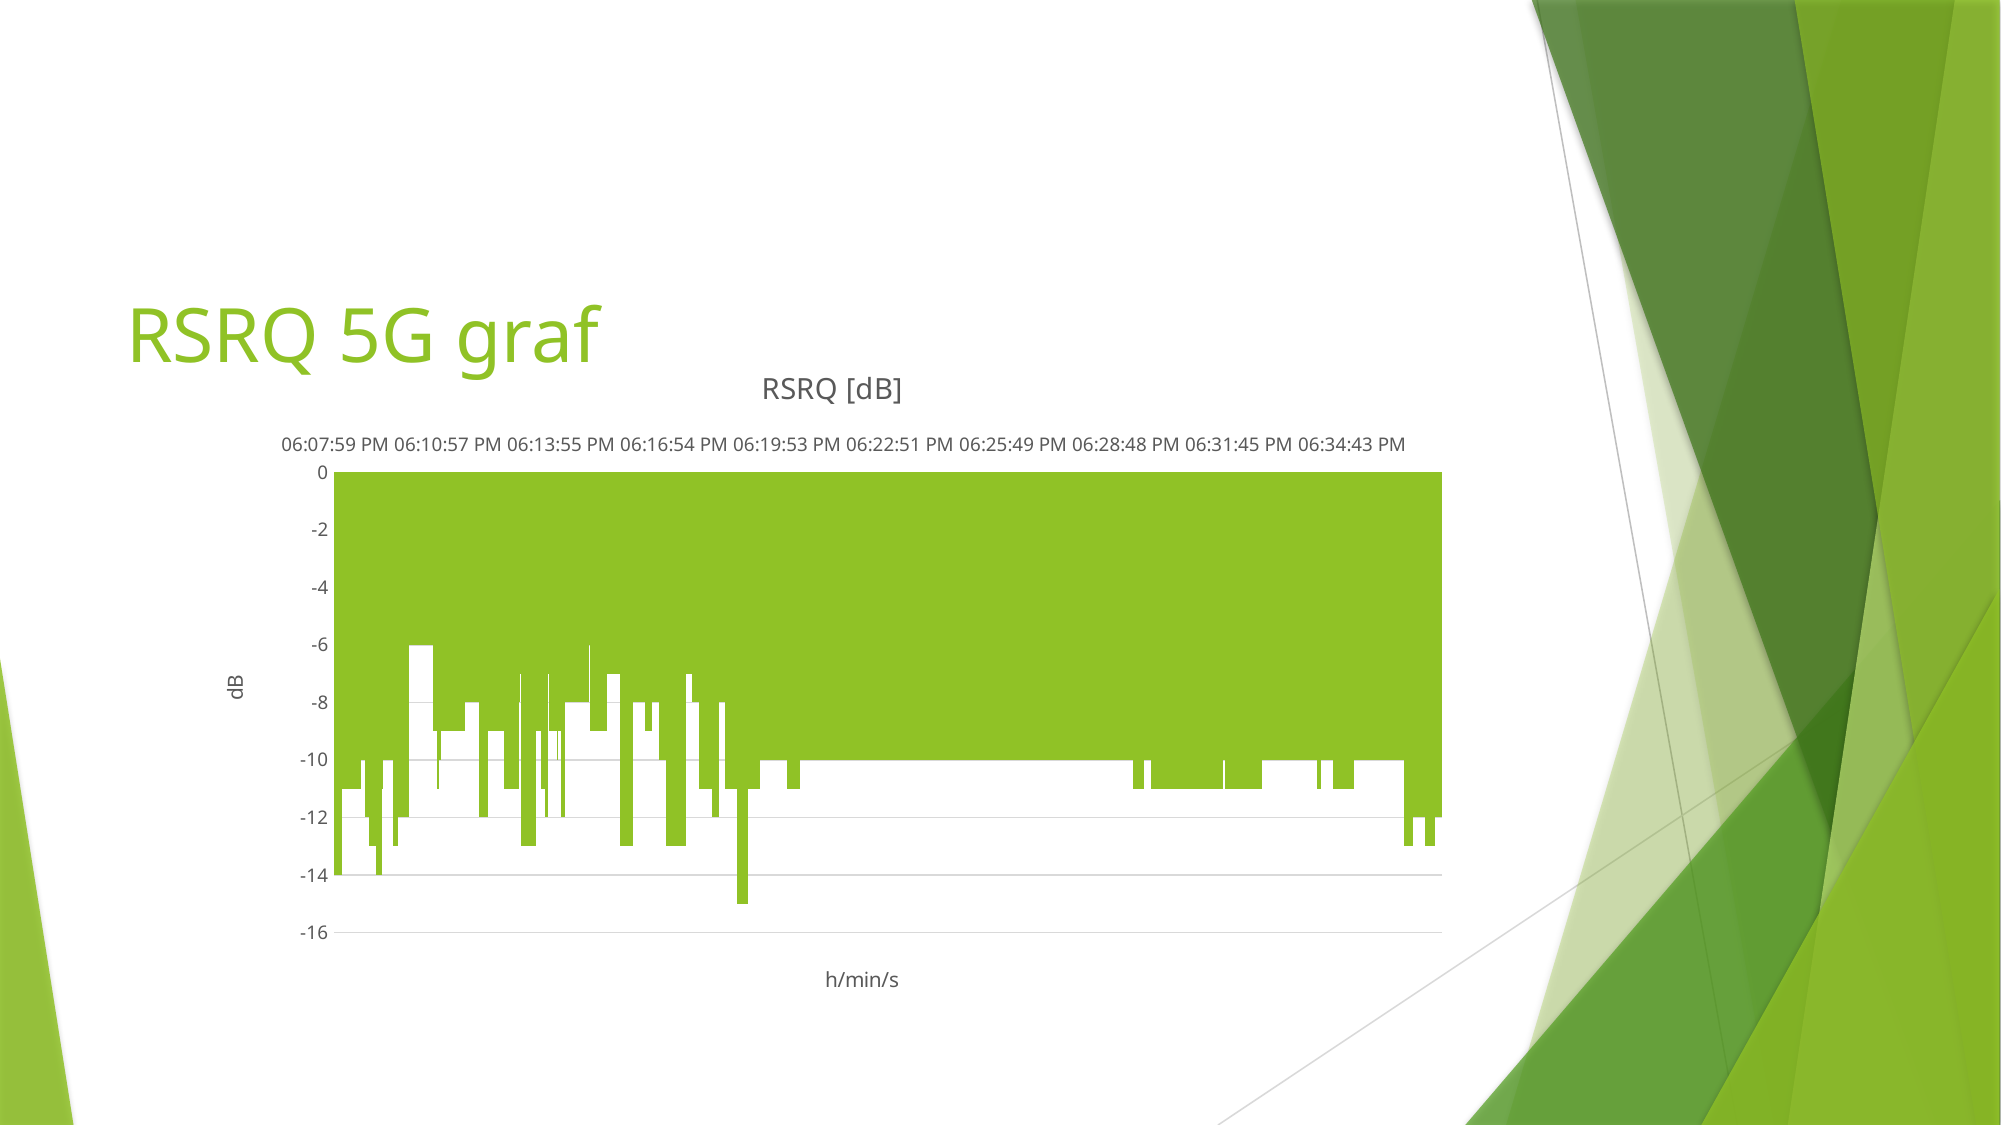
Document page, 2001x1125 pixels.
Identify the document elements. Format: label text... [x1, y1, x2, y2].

chart [187, 336, 1469, 1026]
title RSRQ 5G graf [111, 99, 1522, 317]
